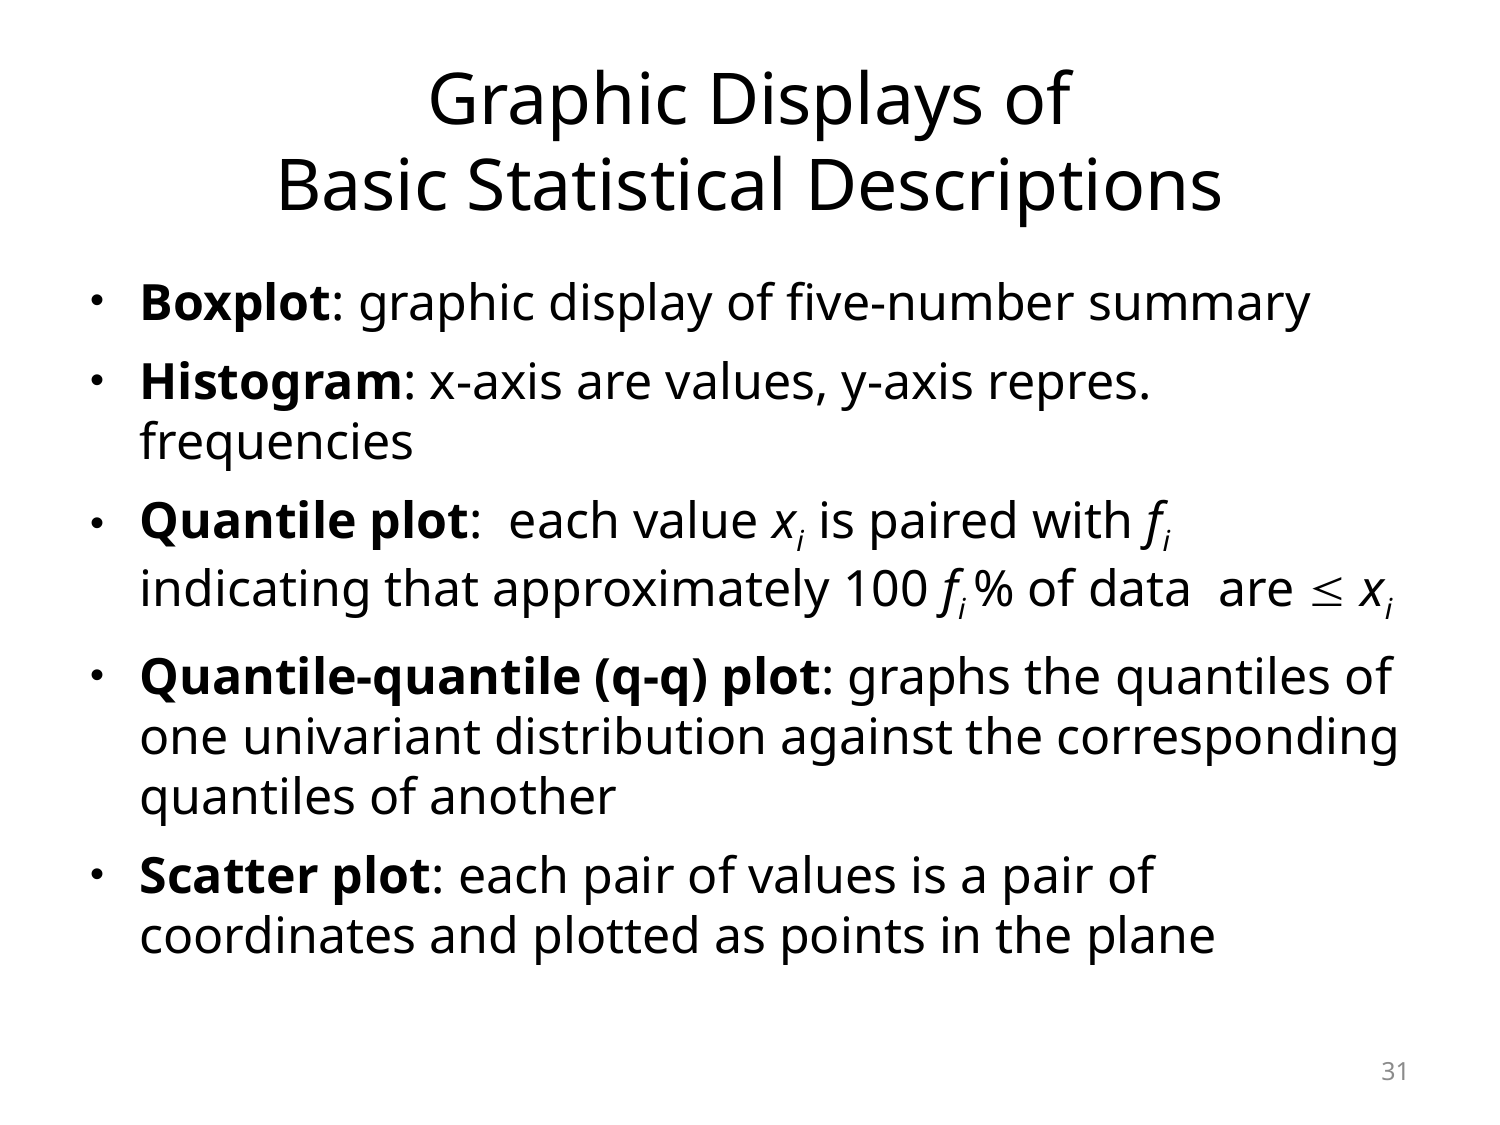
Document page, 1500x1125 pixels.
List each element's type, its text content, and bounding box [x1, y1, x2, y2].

slide_number 31 [1074, 1042, 1425, 1103]
title Graphic Displays of Basic Statistical Descriptions [75, 45, 1425, 233]
list Boxplot: graphic display of five-number summary Histogram: x-axis are values, y-axis repres. frequencies Quantile plot: each value xi is paired with fi indicating that approximately 100 fi % of data are  xi Quantile-quantile (q-q) plot: graphs the quantiles of one univariant distribution against the corresponding quantiles of another Scatter plot: each pair of values is a pair of coordinates and plotted as points in the plane [75, 262, 1425, 1005]
